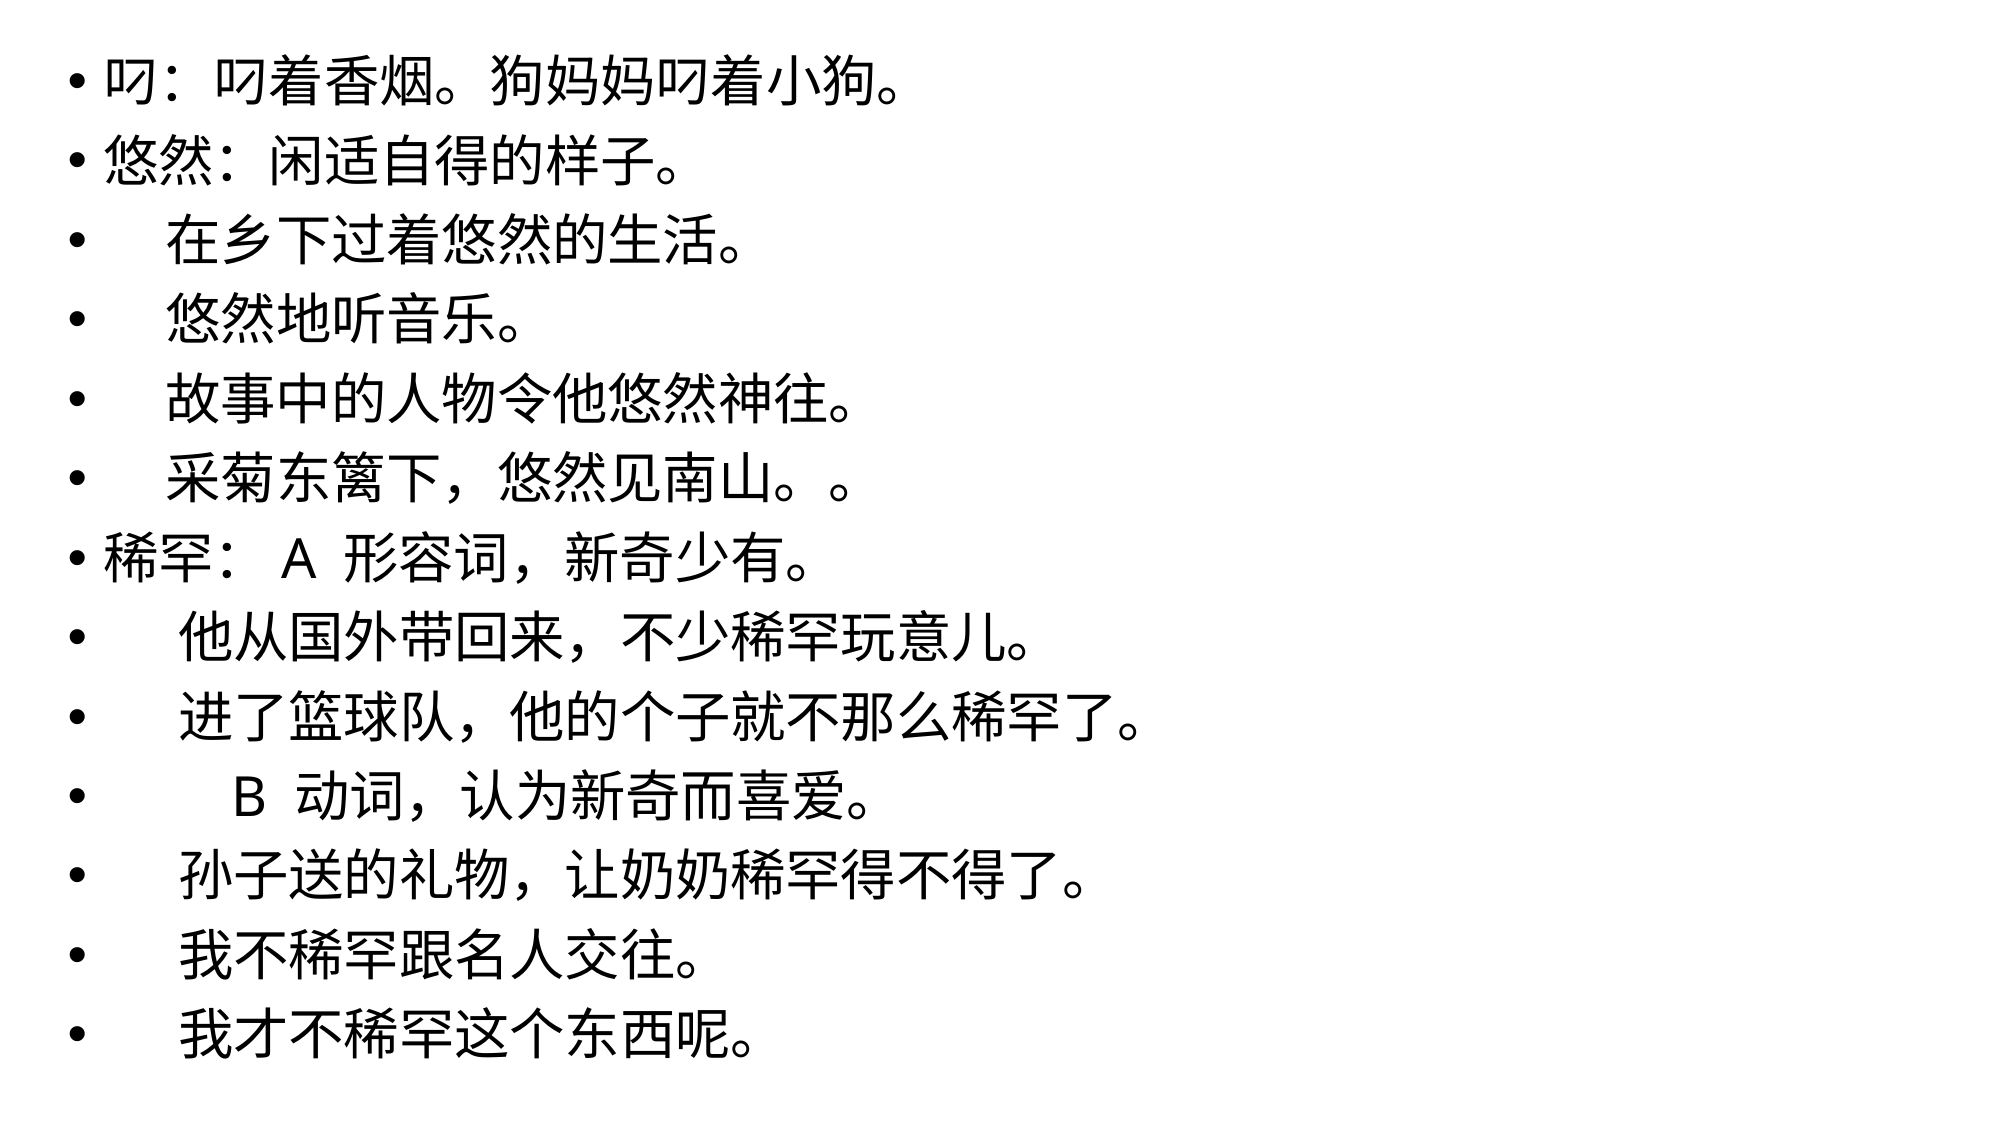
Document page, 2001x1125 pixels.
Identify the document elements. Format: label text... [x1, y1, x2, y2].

list 叼：叼着香烟。狗妈妈叼着小狗。 悠然：闲适自得的样子。 在乡下过着悠然的生活。 悠然地听音乐。 故事中的人物令他悠然神往。 采菊东篱下，悠然见南山。。 稀罕：A 形容词，新奇少有。 他从国外带回来，不少稀罕玩意儿。 进了篮球队，他的个子就不那么稀罕了。 B 动词，认为新奇而喜爱。 孙子送的礼物，让奶奶稀罕得不得了。 我不稀罕跟名人交往。 我才不稀罕这个东西呢。 [52, 46, 1955, 1085]
